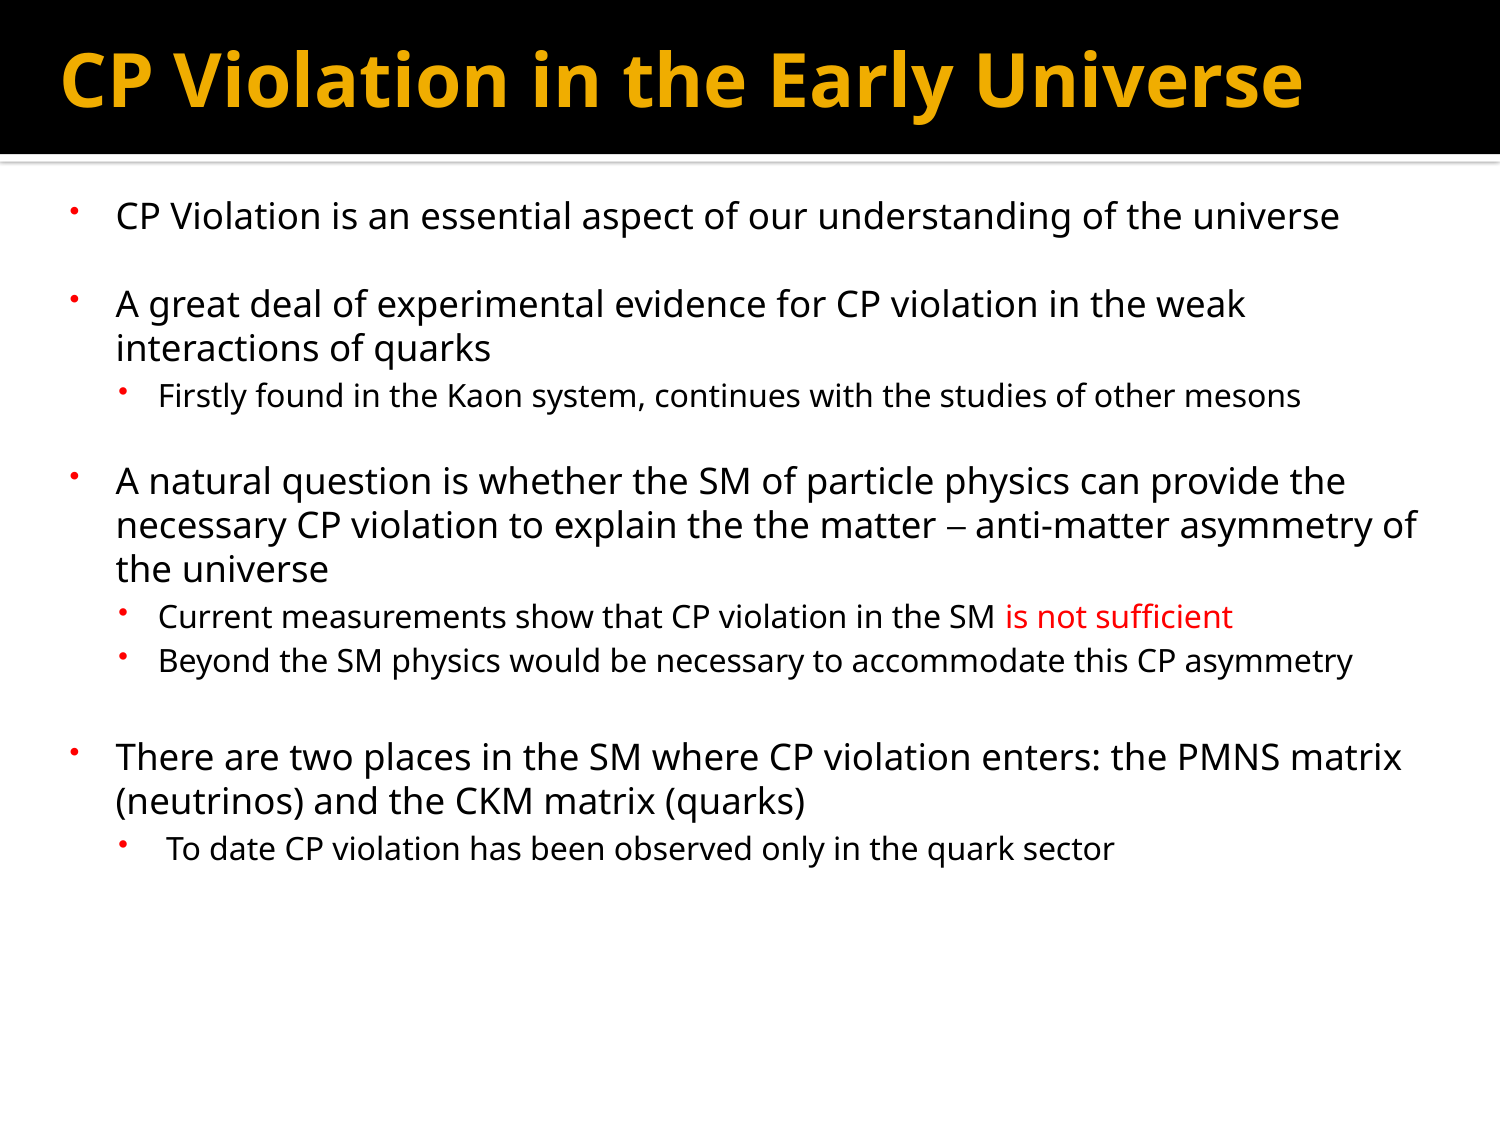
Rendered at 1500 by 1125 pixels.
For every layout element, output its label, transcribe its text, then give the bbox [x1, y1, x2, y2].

list CP Violation is an essential aspect of our understanding of the universe A great deal of experimental evidence for CP violation in the weak interactions of quarks Firstly found in the Kaon system, continues with the studies of other mesons A natural question is whether the SM of particle physics can provide the necessary CP violation to explain the the matter – anti-matter asymmetry of the universe Current measurements show that CP violation in the SM is not sufficient Beyond the SM physics would be necessary to accommodate this CP asymmetry There are two places in the SM where CP violation enters: the PMNS matrix (neutrinos) and the CKM matrix (quarks) To date CP violation has been observed only in the quark sector [43, 177, 1467, 878]
title CP Violation in the Early Universe [44, 0, 1467, 155]
